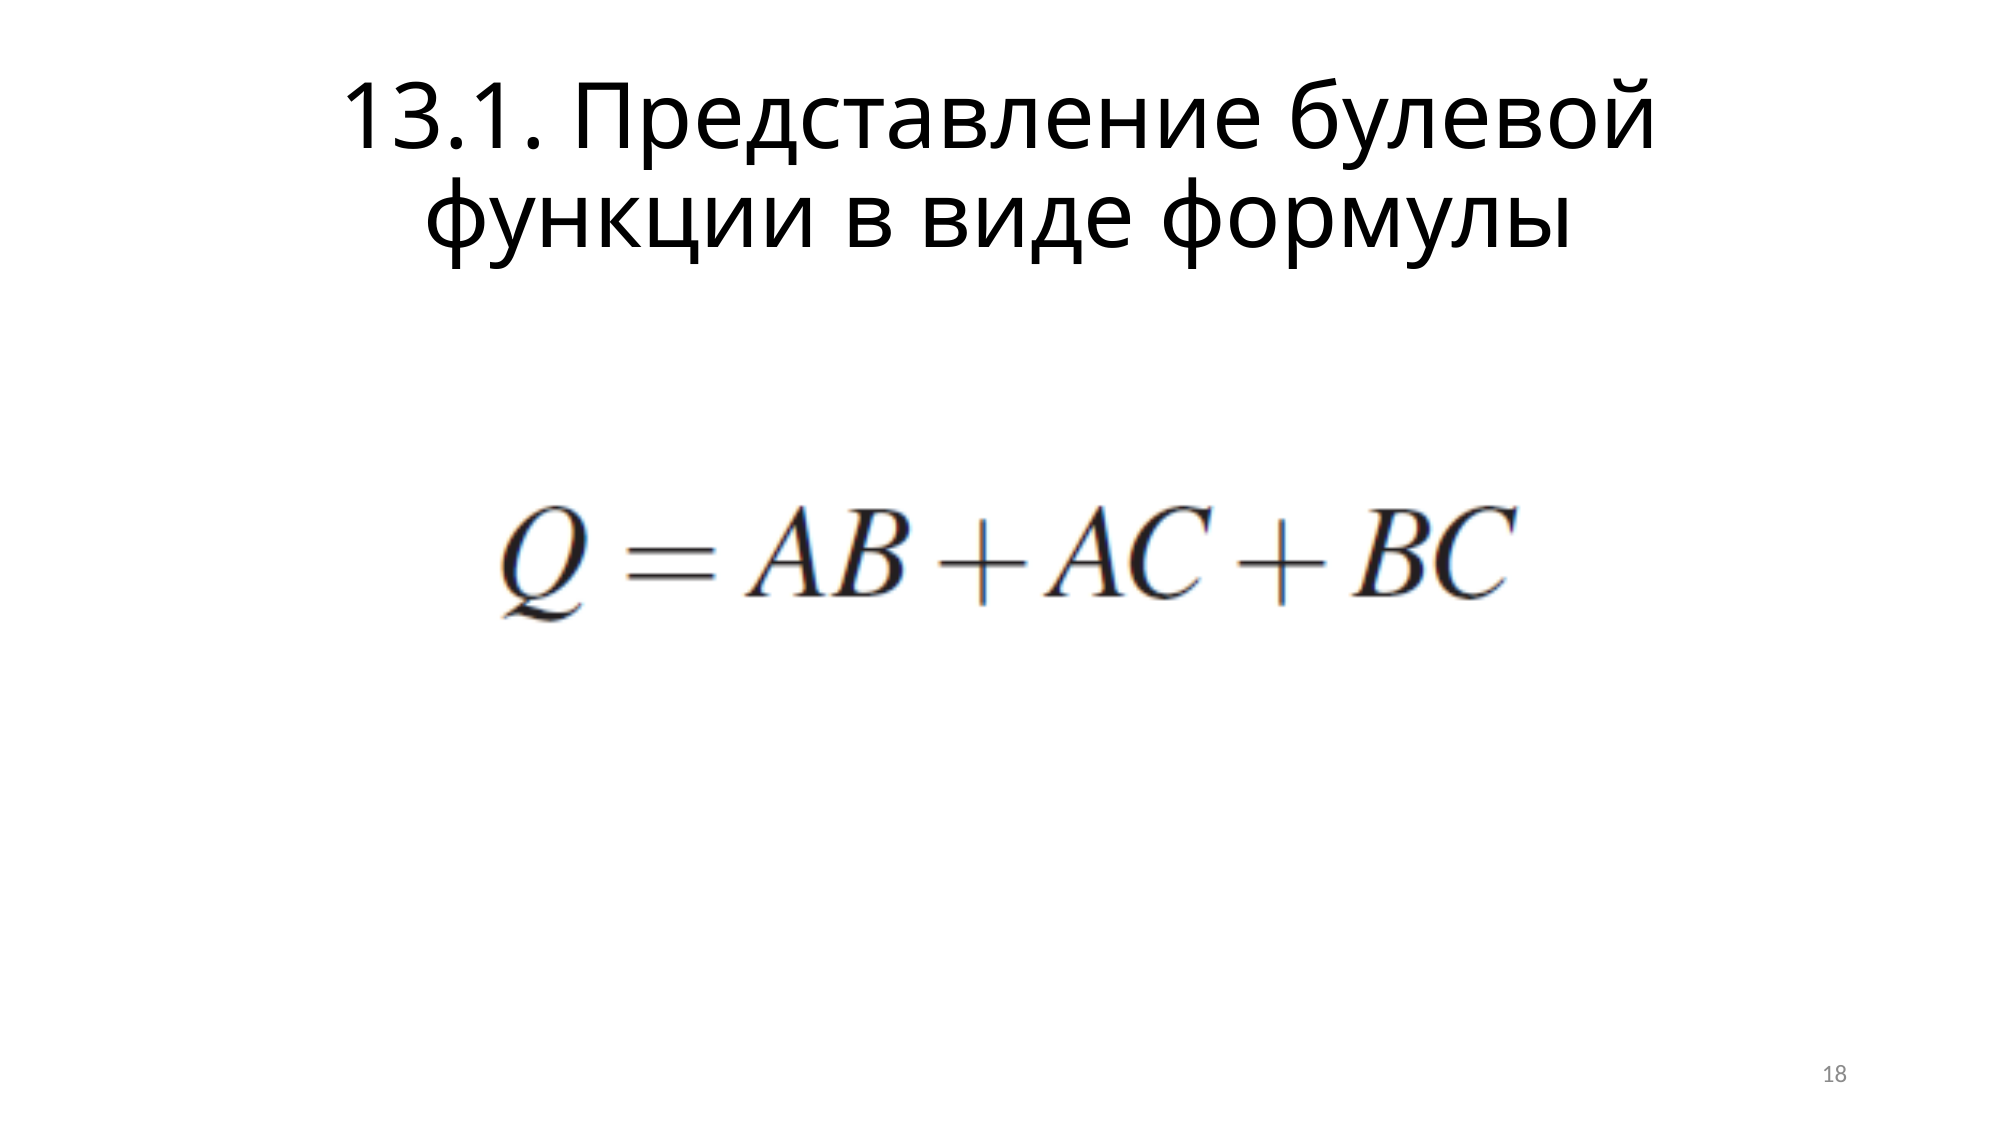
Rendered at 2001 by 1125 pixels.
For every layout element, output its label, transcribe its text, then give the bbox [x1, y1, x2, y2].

picture [460, 478, 1540, 646]
title 13.1. Представление булевой функции в виде формулы [137, 59, 1863, 278]
slide_number 18 [1412, 1042, 1863, 1103]
